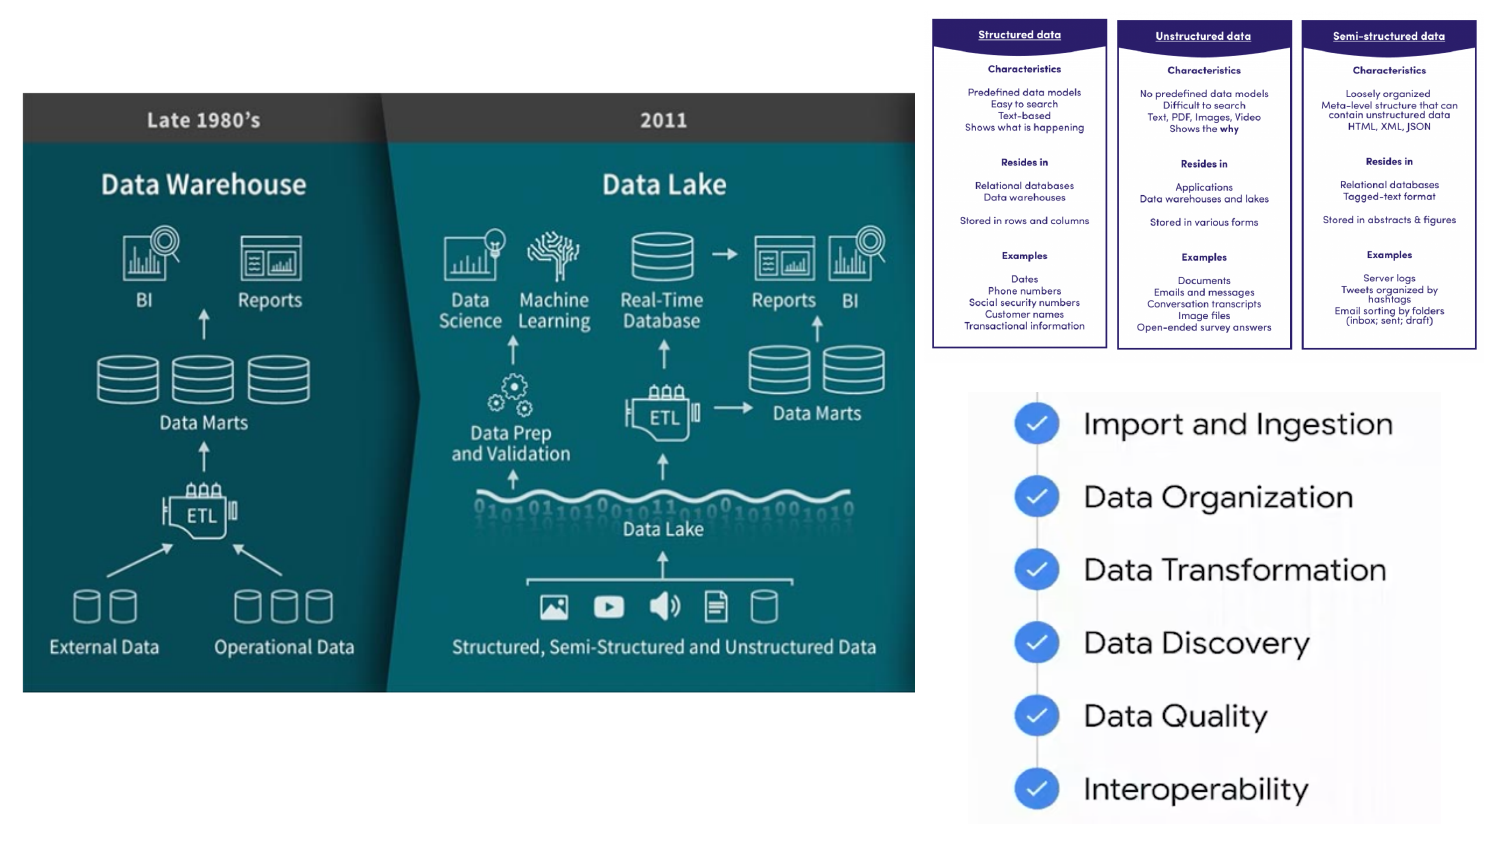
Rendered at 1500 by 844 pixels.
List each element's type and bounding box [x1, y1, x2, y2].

picture [15, 86, 916, 696]
picture [924, 11, 1485, 363]
picture [967, 392, 1441, 824]
